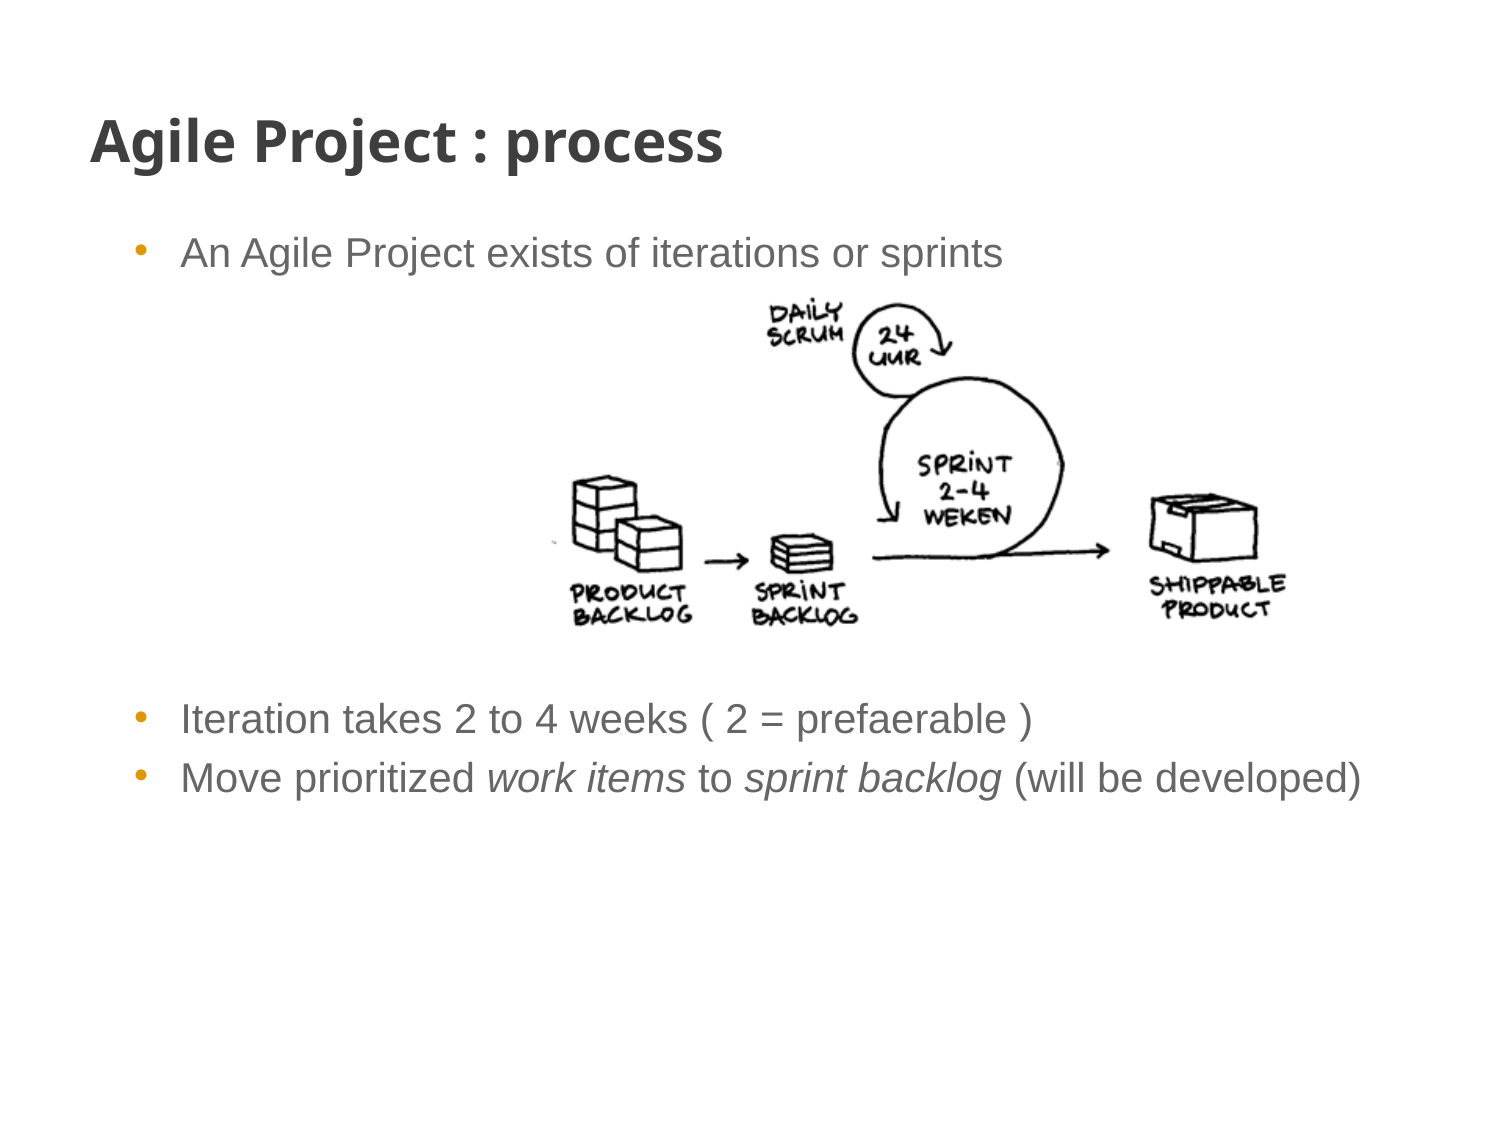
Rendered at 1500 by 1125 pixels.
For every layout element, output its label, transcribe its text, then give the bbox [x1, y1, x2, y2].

title Agile Project : process [75, 45, 1425, 233]
text_box An Agile Project exists of iterations or sprints Iteration takes 2 to 4 weeks ( 2 = prefaerable ) Move prioritized work items to sprint backlog (will be developed) [118, 217, 1466, 1023]
picture [547, 295, 1328, 671]
